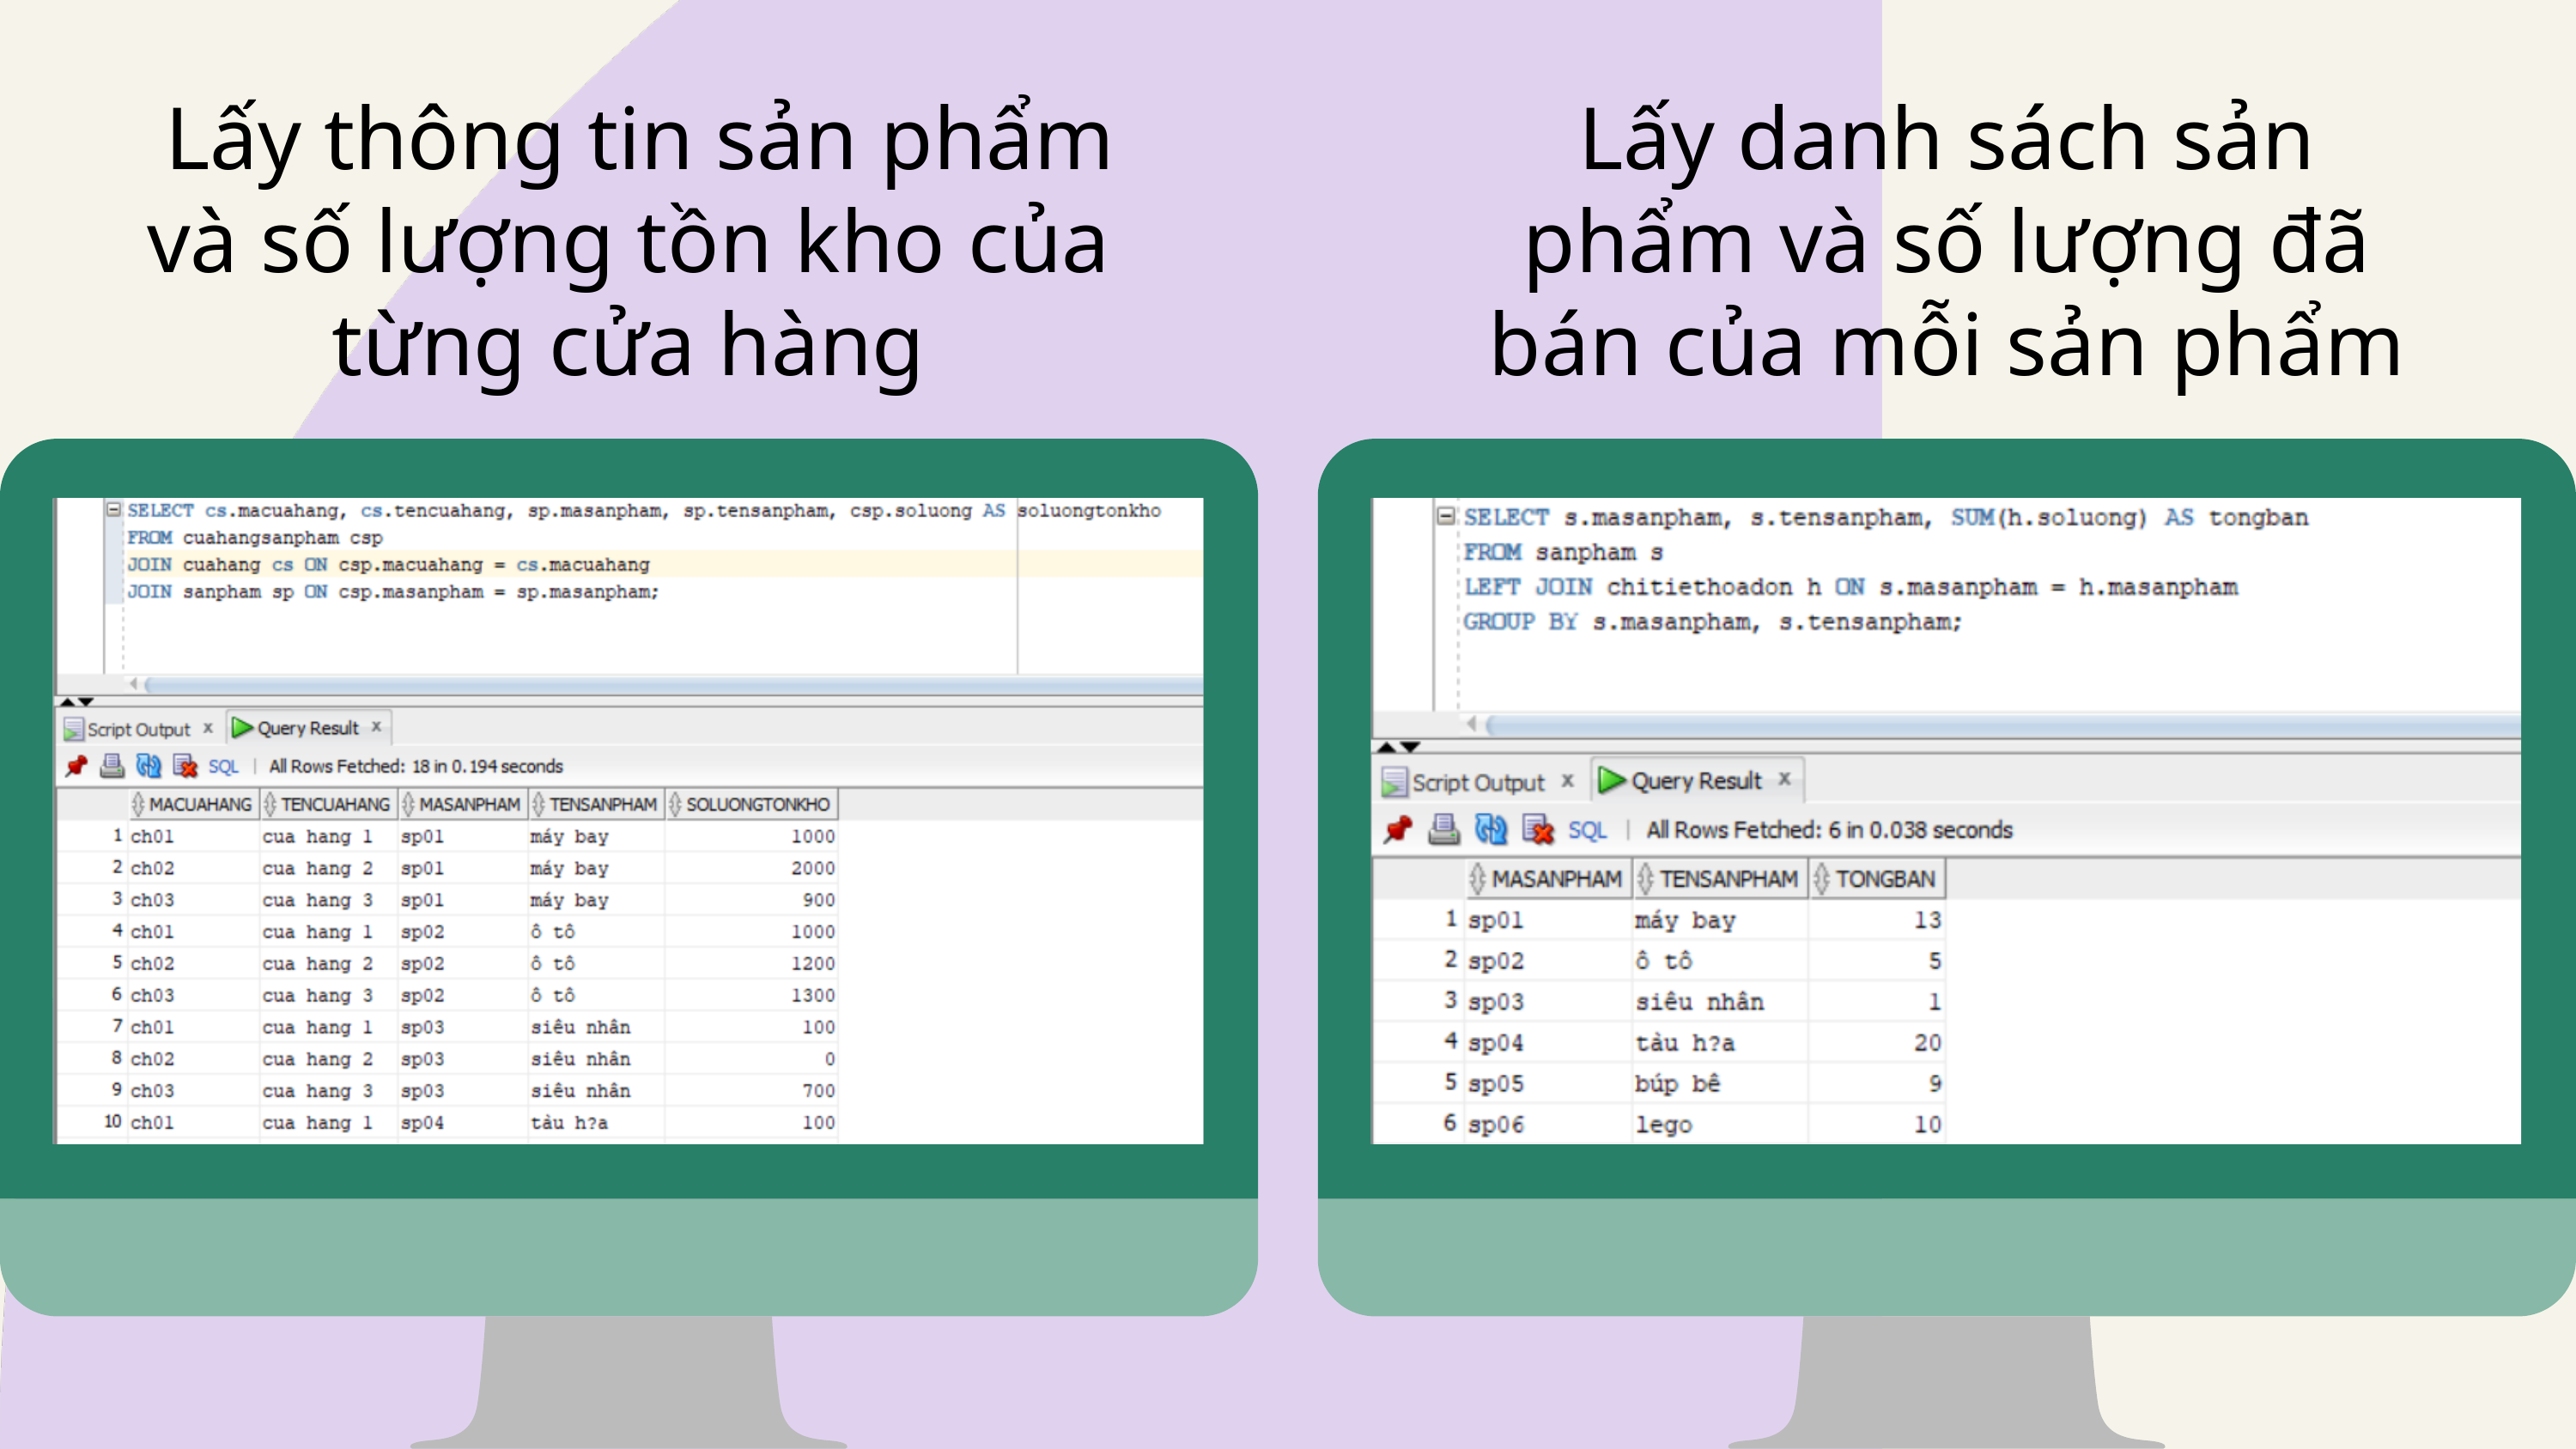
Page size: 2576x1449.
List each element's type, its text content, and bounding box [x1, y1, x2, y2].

text_box [0, 0, 1882, 1449]
text_box Lấy danh sách sản phẩm và số lượng đã bán của mỗi sản phẩm [1457, 82, 2437, 392]
text_box Lấy thông tin sản phẩm và số lượng tồn kho của từng cửa hàng [139, 82, 1119, 392]
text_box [0, 438, 1259, 1449]
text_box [1317, 438, 2576, 1449]
